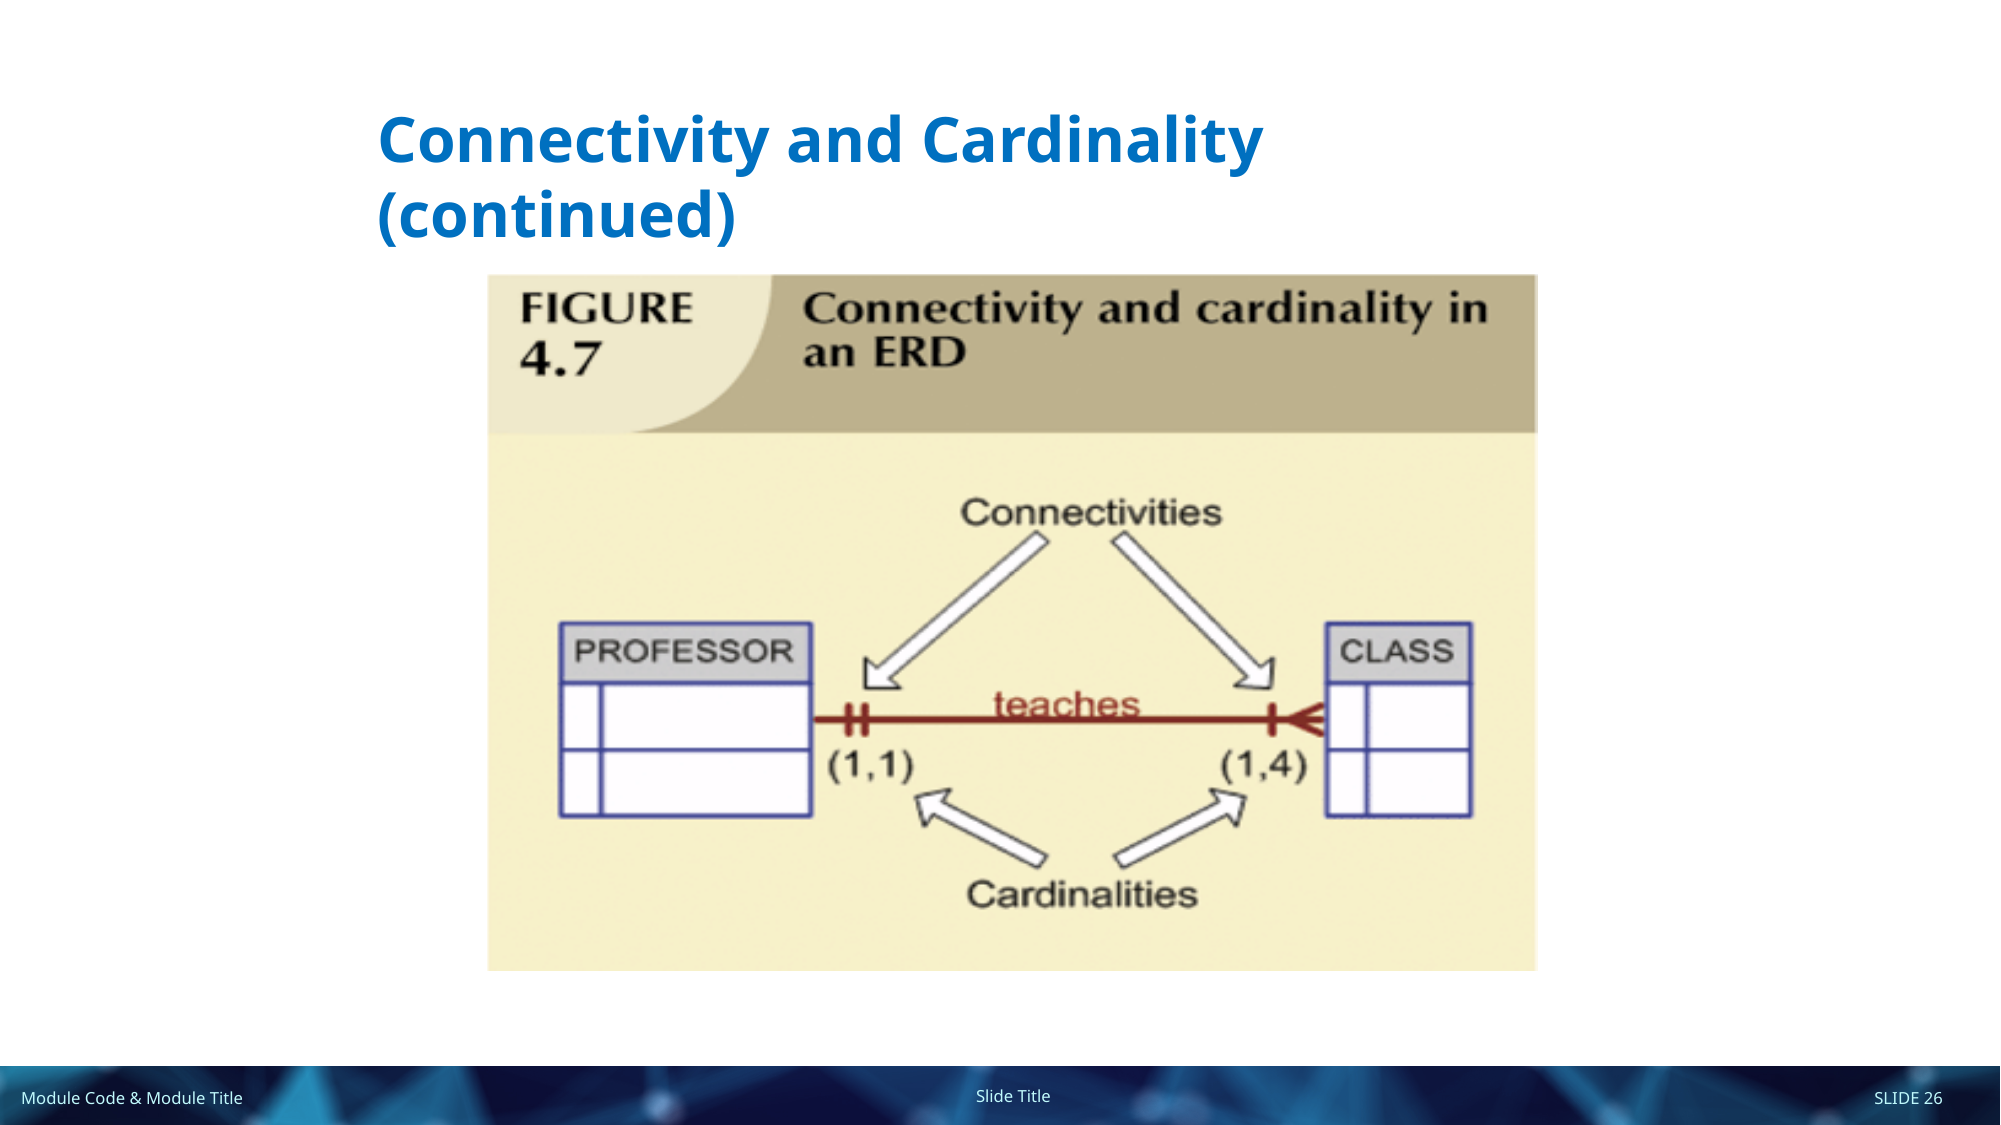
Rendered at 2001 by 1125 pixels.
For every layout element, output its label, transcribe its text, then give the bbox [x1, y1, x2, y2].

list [487, 274, 1538, 972]
title Connectivity and Cardinality (continued) [362, 99, 1638, 250]
picture [0, 1066, 2000, 1125]
